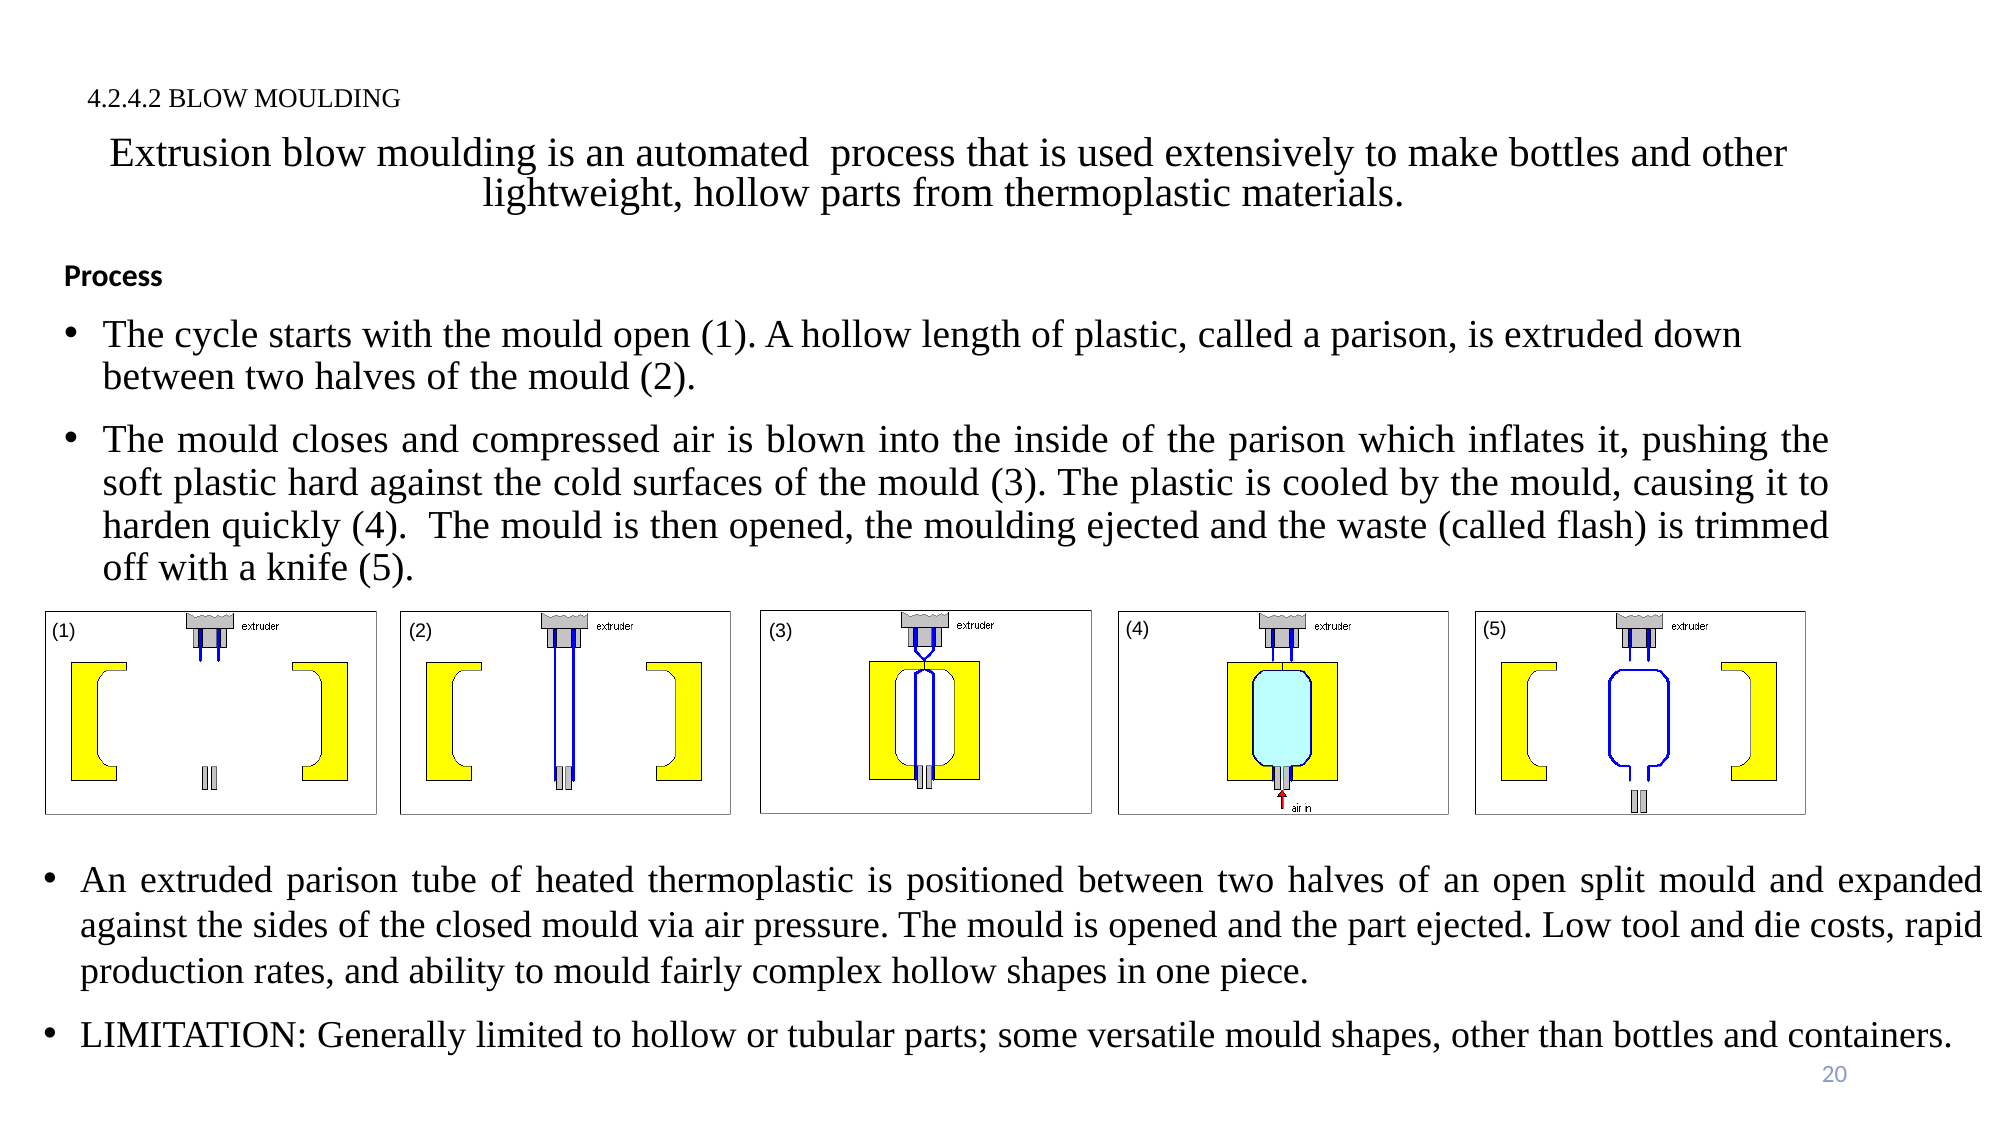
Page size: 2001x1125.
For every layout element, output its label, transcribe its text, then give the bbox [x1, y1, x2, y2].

text_box An extruded parison tube of heated thermoplastic is positioned between two halves of an open split mould and expanded against the sides of the closed mould via air pressure. The mould is opened and the part ejected. Low tool and die costs, rapid production rates, and ability to mould fairly complex hollow shapes in one piece. LIMITATION: Generally limited to hollow or tubular parts; some versatile mould shapes, other than bottles and containers. [28, 846, 2000, 1103]
text_box Extrusion blow moulding is an automated process that is used extensively to make bottles and other lightweight, hollow parts from thermoplastic materials. [49, 126, 1850, 222]
title 4.2.4.2 BLOW MOULDING [72, 75, 1178, 126]
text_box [36, 608, 1806, 815]
list Process The cycle starts with the mould open (1). A hollow length of plastic, called a parison, is extruded down between two halves of the mould (2). The mould closes and compressed air is blown into the inside of the parison which inflates it, pushing the soft plastic hard against the cold surfaces of the mould (3). The plastic is cooled by the mould, causing it to harden quickly (4). The mould is then opened, the moulding ejected and the waste (called flash) is trimmed off with a knife (5). [49, 251, 1850, 599]
